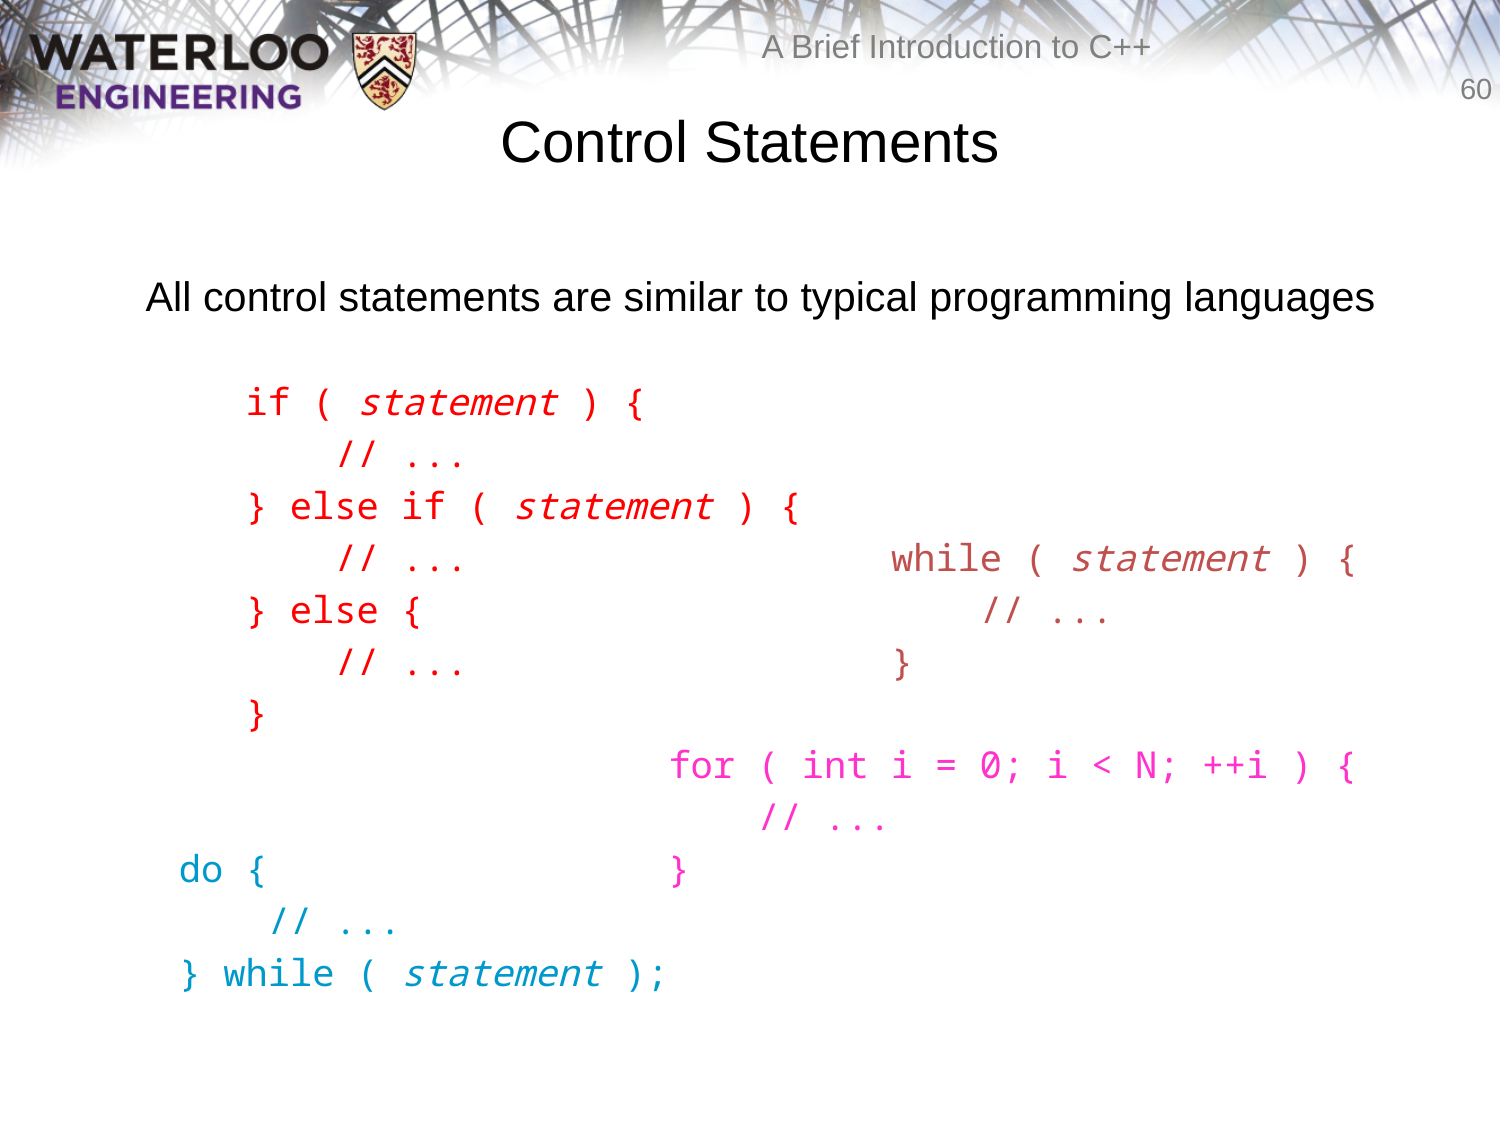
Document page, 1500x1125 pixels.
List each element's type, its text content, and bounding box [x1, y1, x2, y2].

picture [0, 0, 1500, 1125]
title Control Statements [74, 44, 1426, 233]
list All control statements are similar to typical programming languages if ( statement ) { // ... } else if ( statement ) { // ... while ( statement ) { } else { // ... // ... } } for ( int i = 0; i < N; ++i ) { // ... do { } // ... } while ( statement ); [74, 262, 1426, 1006]
